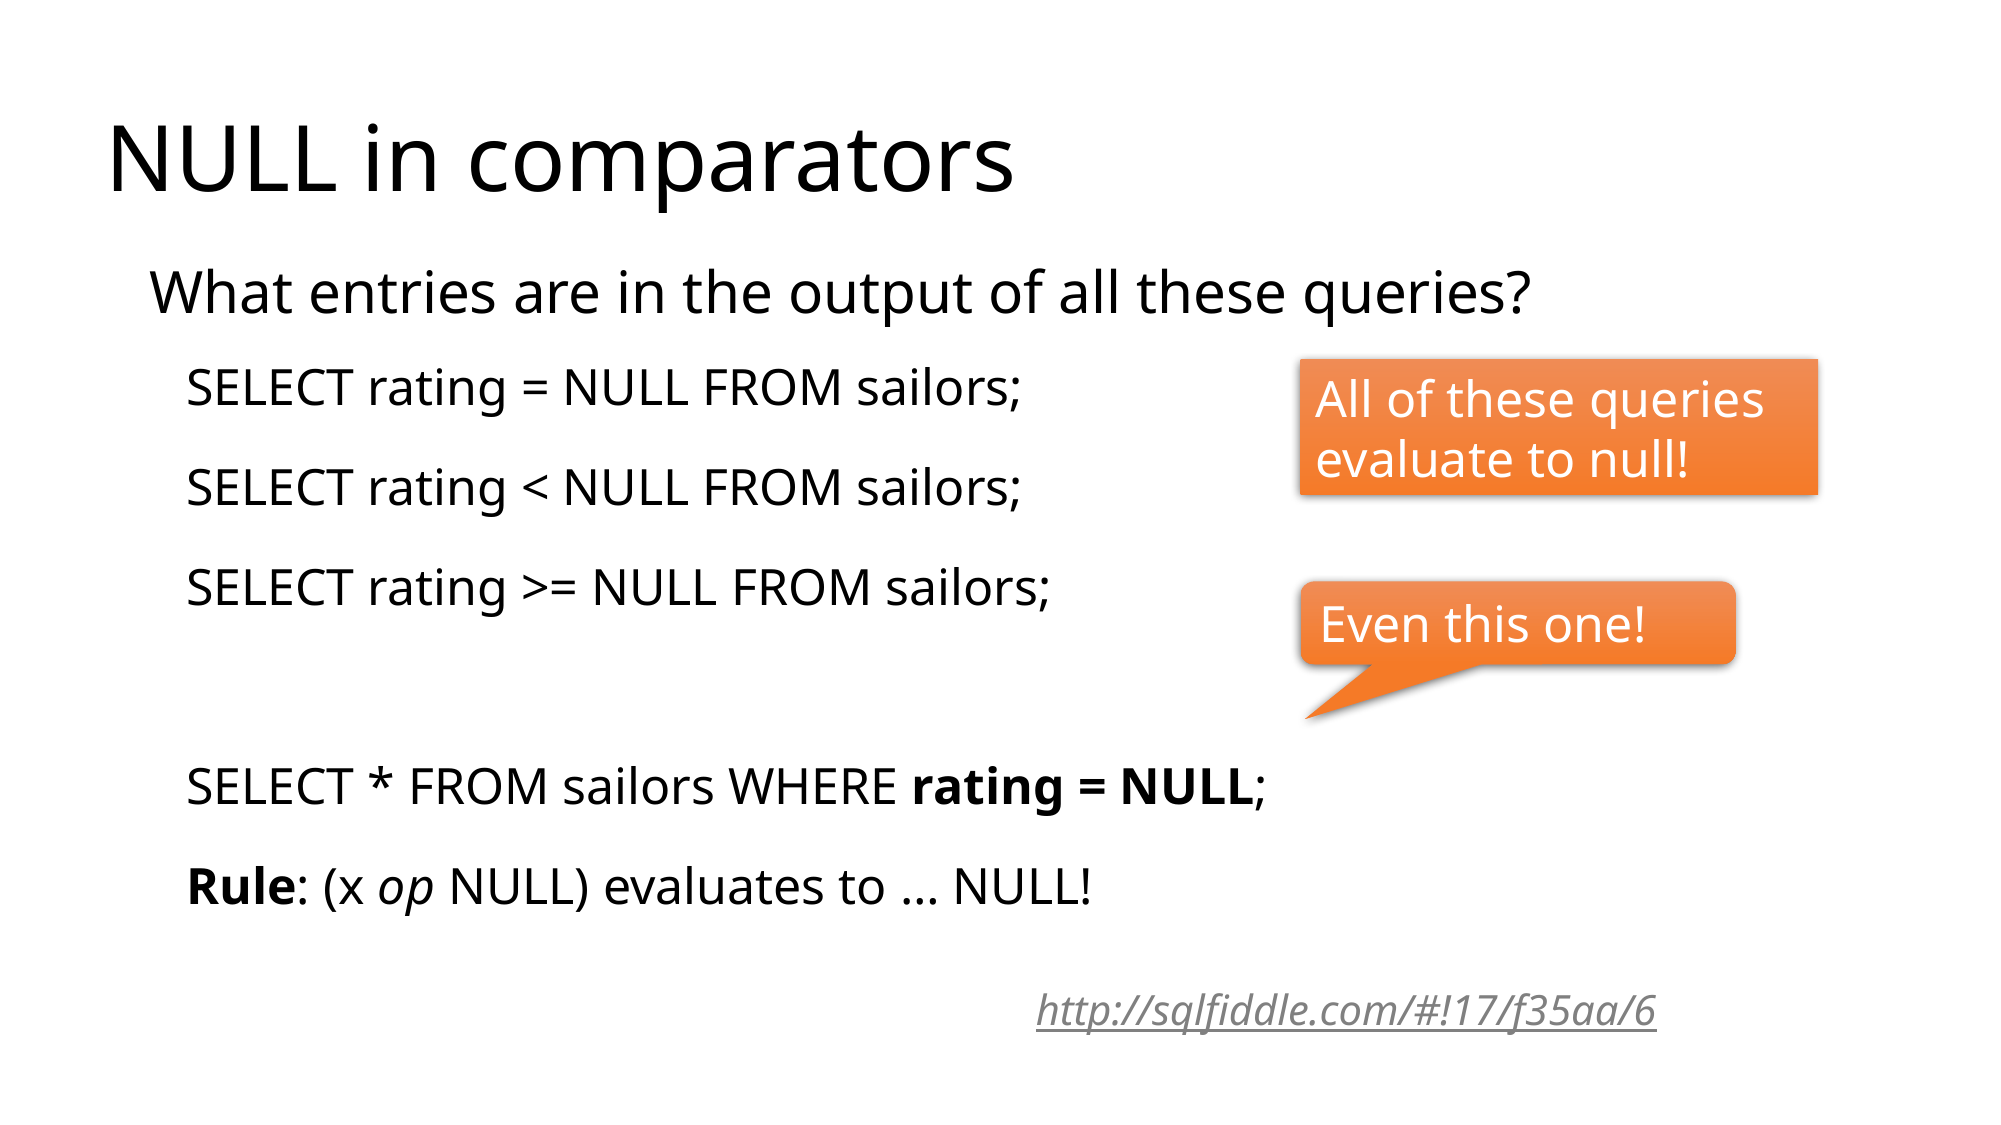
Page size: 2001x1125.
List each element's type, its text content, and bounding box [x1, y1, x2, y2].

text_box All of these queries evaluate to null! [1300, 359, 1819, 495]
title NULL in comparators [90, 52, 1863, 271]
list SELECT rating = NULL FROM sailors; SELECT rating < NULL FROM sailors; SELECT rating >= NULL FROM sailors; SELECT * FROM sailors WHERE rating = NULL; Rule: (x op NULL) evaluates to … NULL! [171, 355, 1897, 1069]
text_box What entries are in the output of all these queries? [134, 247, 1548, 333]
text_box Even this one! [1300, 581, 1736, 720]
text_box http://sqlfiddle.com/#!17/f35aa/6 [1021, 976, 1772, 1049]
